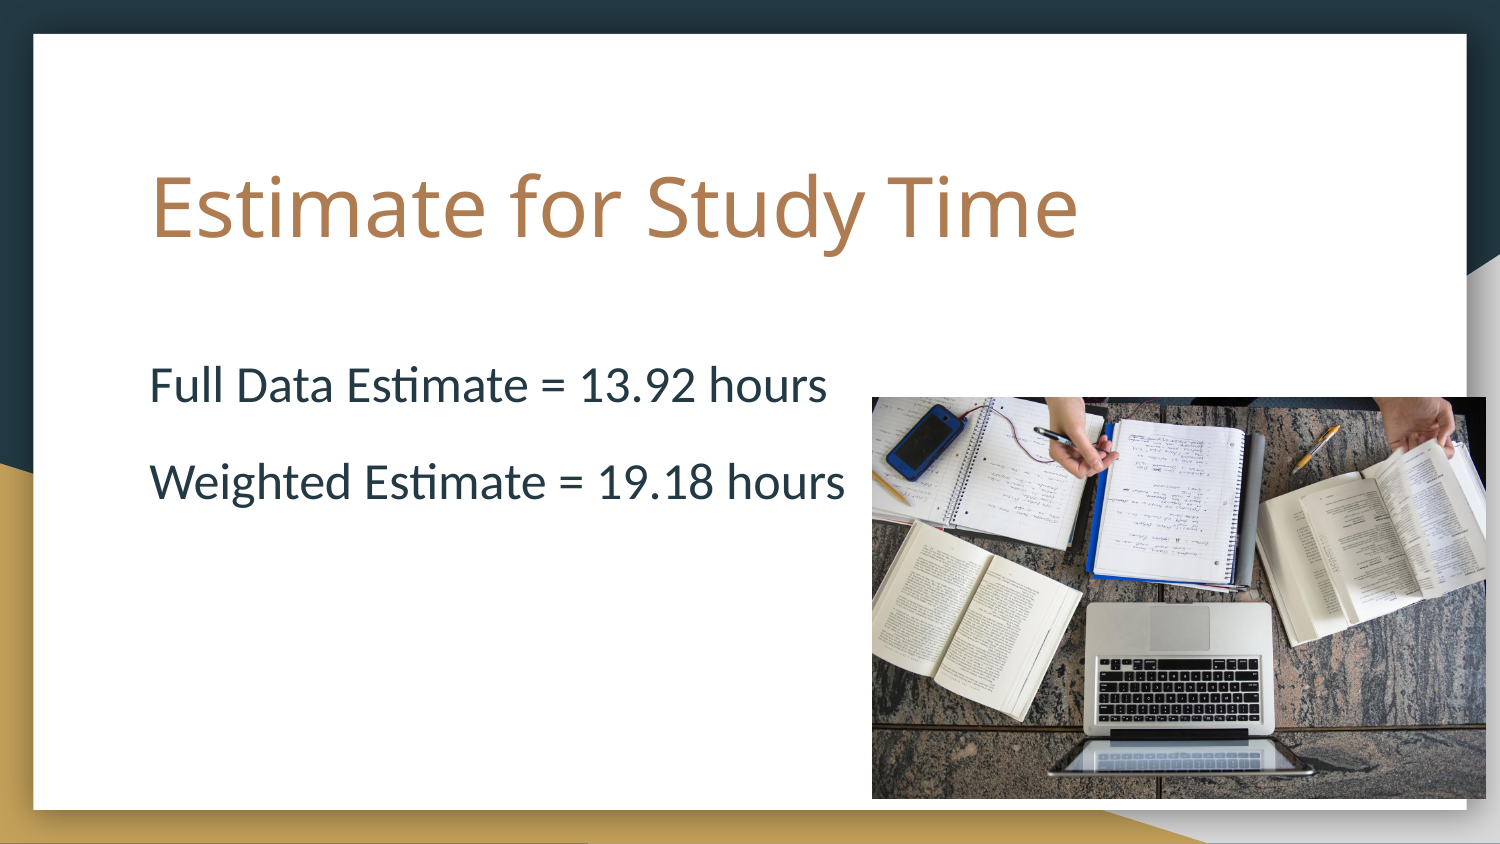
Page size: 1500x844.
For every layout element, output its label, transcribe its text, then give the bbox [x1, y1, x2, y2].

list Full Data Estimate = 13.92 hours Weighted Estimate = 19.18 hours [134, 326, 1366, 729]
picture [871, 397, 1486, 799]
title Estimate for Study Time [134, 138, 1366, 296]
